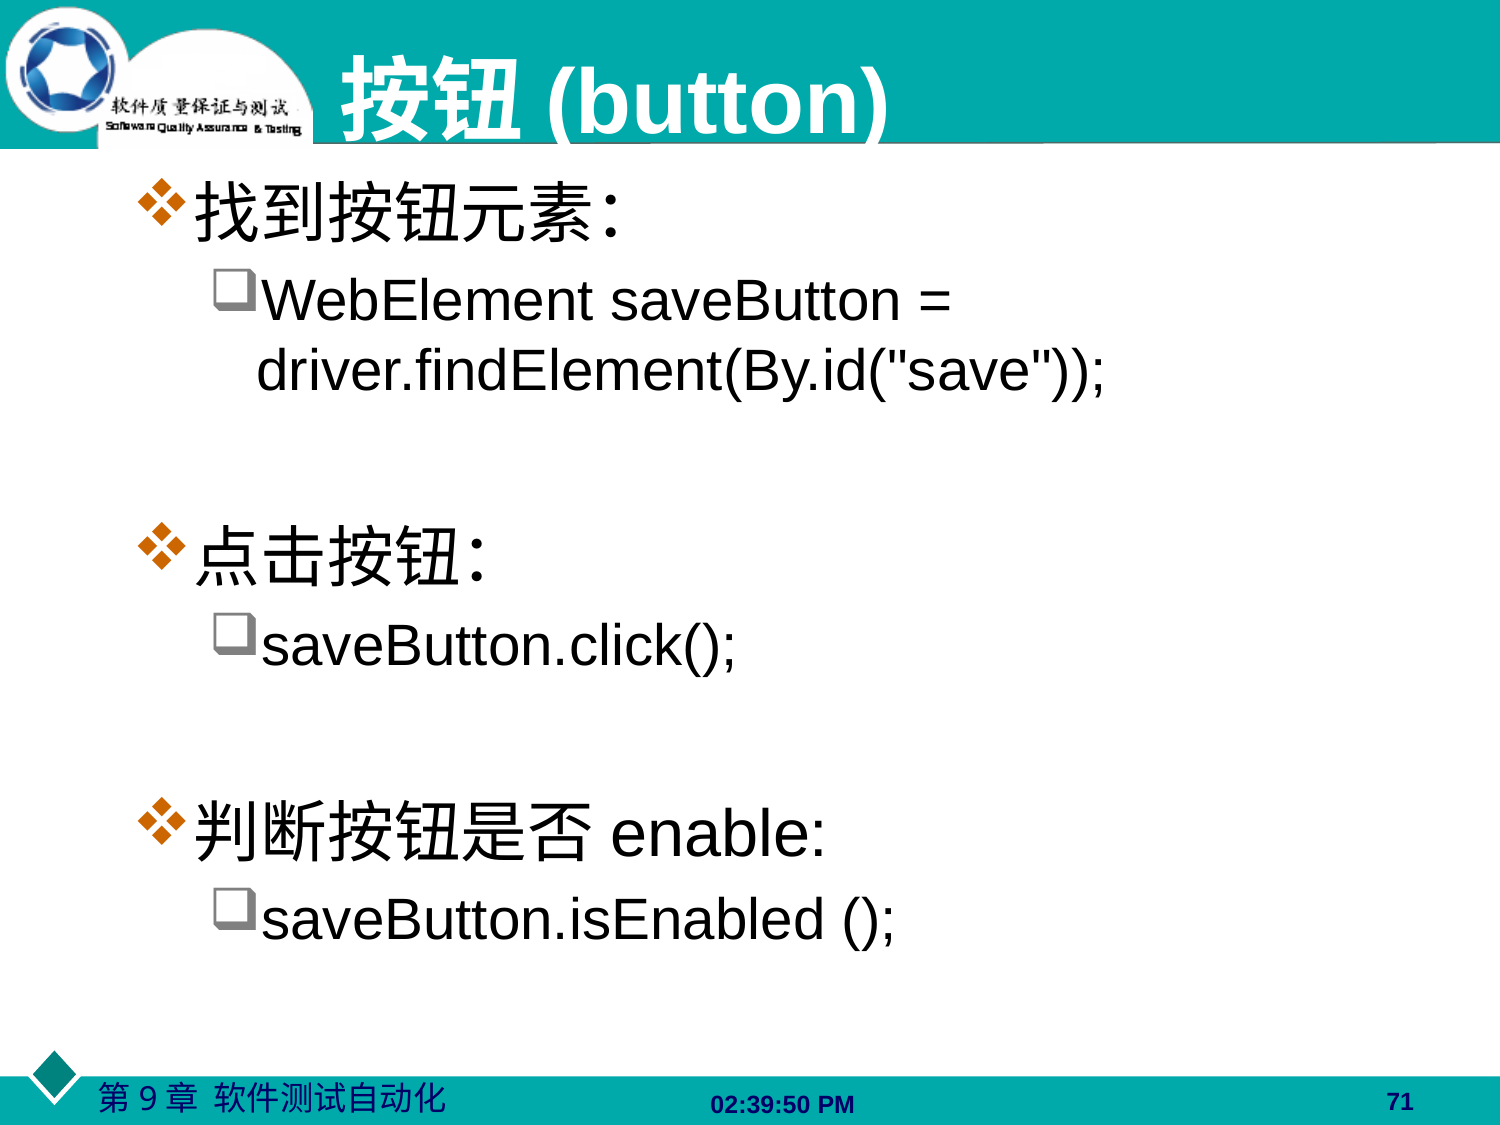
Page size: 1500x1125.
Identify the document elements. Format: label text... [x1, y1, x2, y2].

slide_number 71 [1116, 1077, 1430, 1125]
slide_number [695, 1081, 1046, 1125]
title 按钮(button) [324, 30, 1500, 163]
list 找到按钮元素： WebElement saveButton = driver.findElement(By.id("save")); 点击按钮： saveButton.click(); 判断按钮是否enable: saveButton.isEnabled (); [117, 162, 1394, 943]
picture [0, 0, 313, 149]
